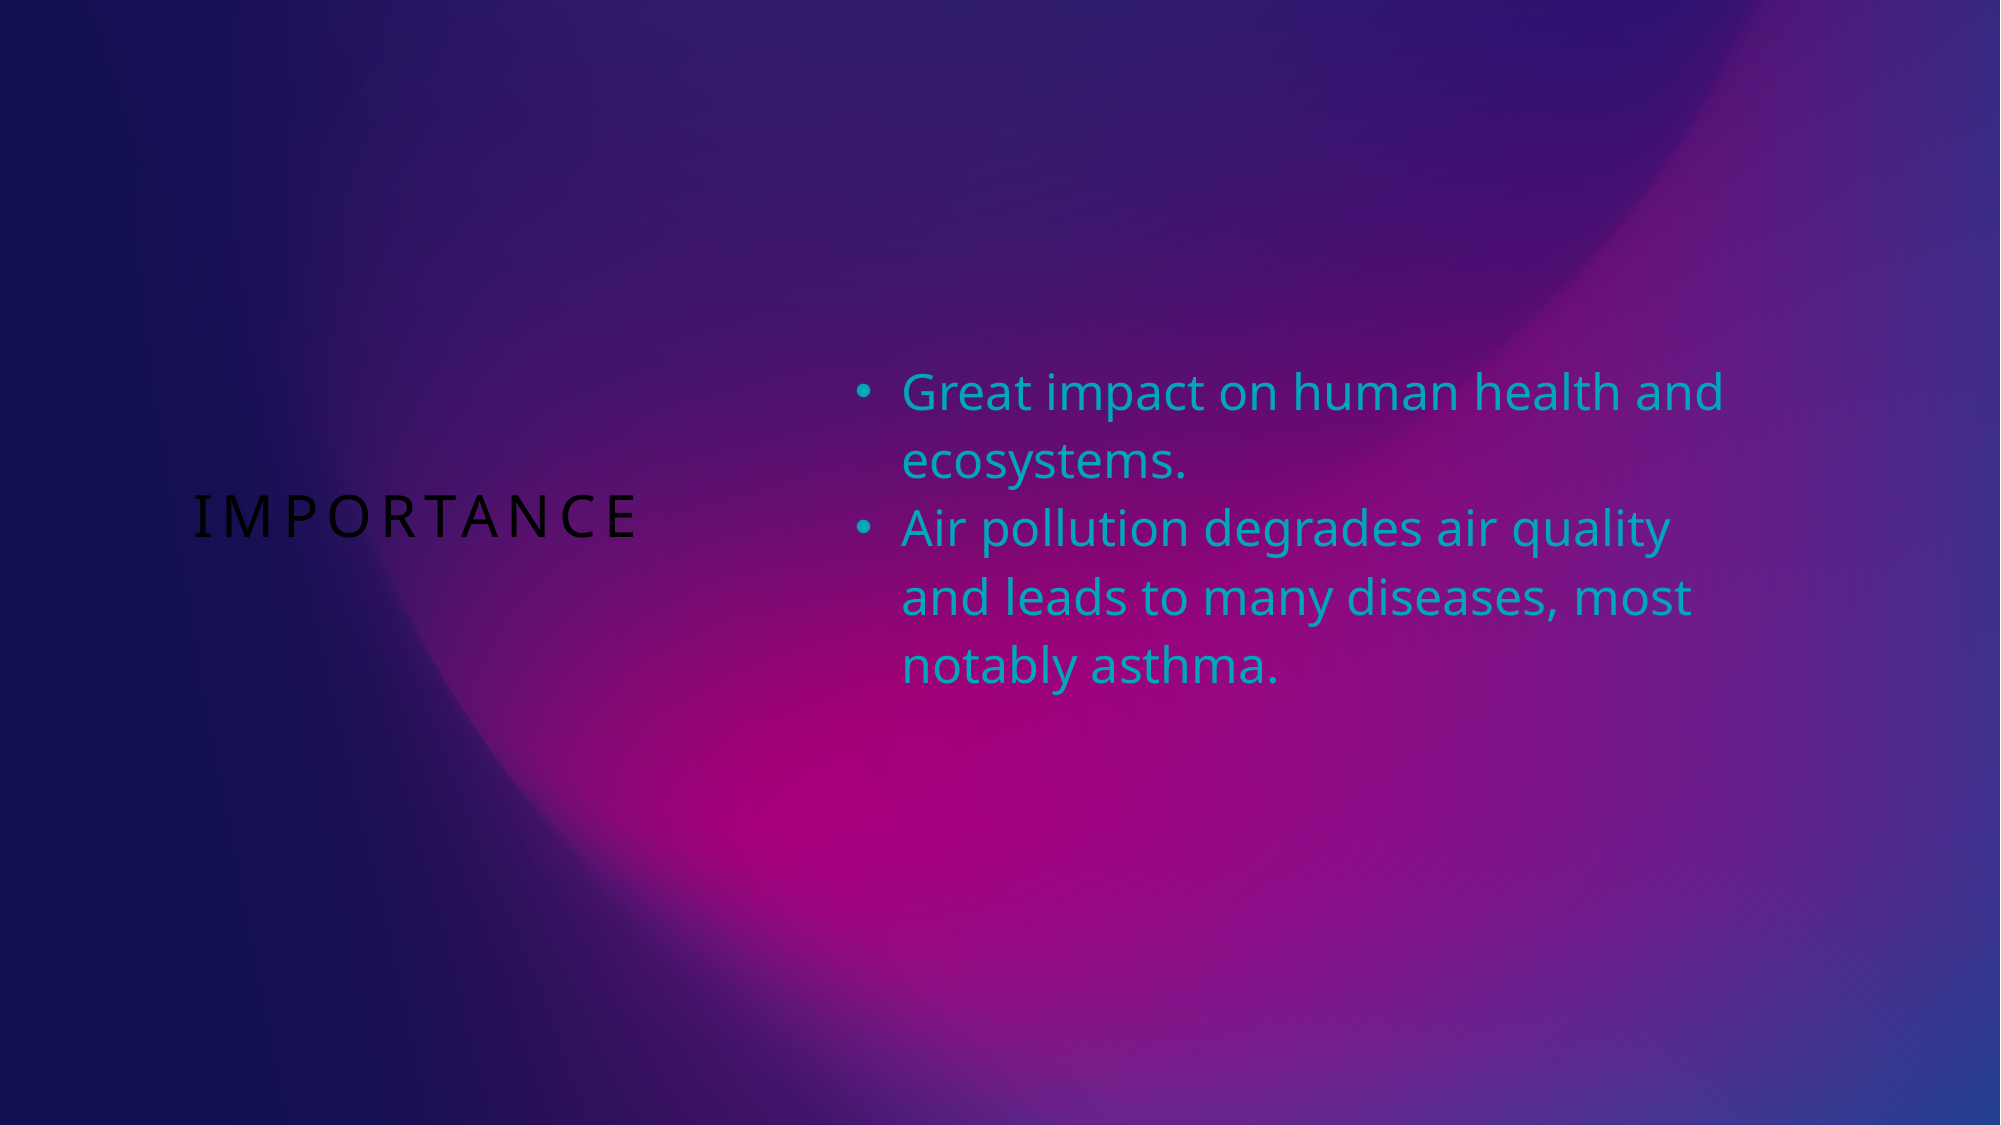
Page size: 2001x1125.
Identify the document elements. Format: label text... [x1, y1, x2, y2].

title importance [178, 454, 713, 640]
list Great impact on human health and ecosystems. Air pollution degrades air quality and leads to many diseases, most notably asthma. [839, 343, 1787, 865]
picture [0, 0, 2000, 1125]
